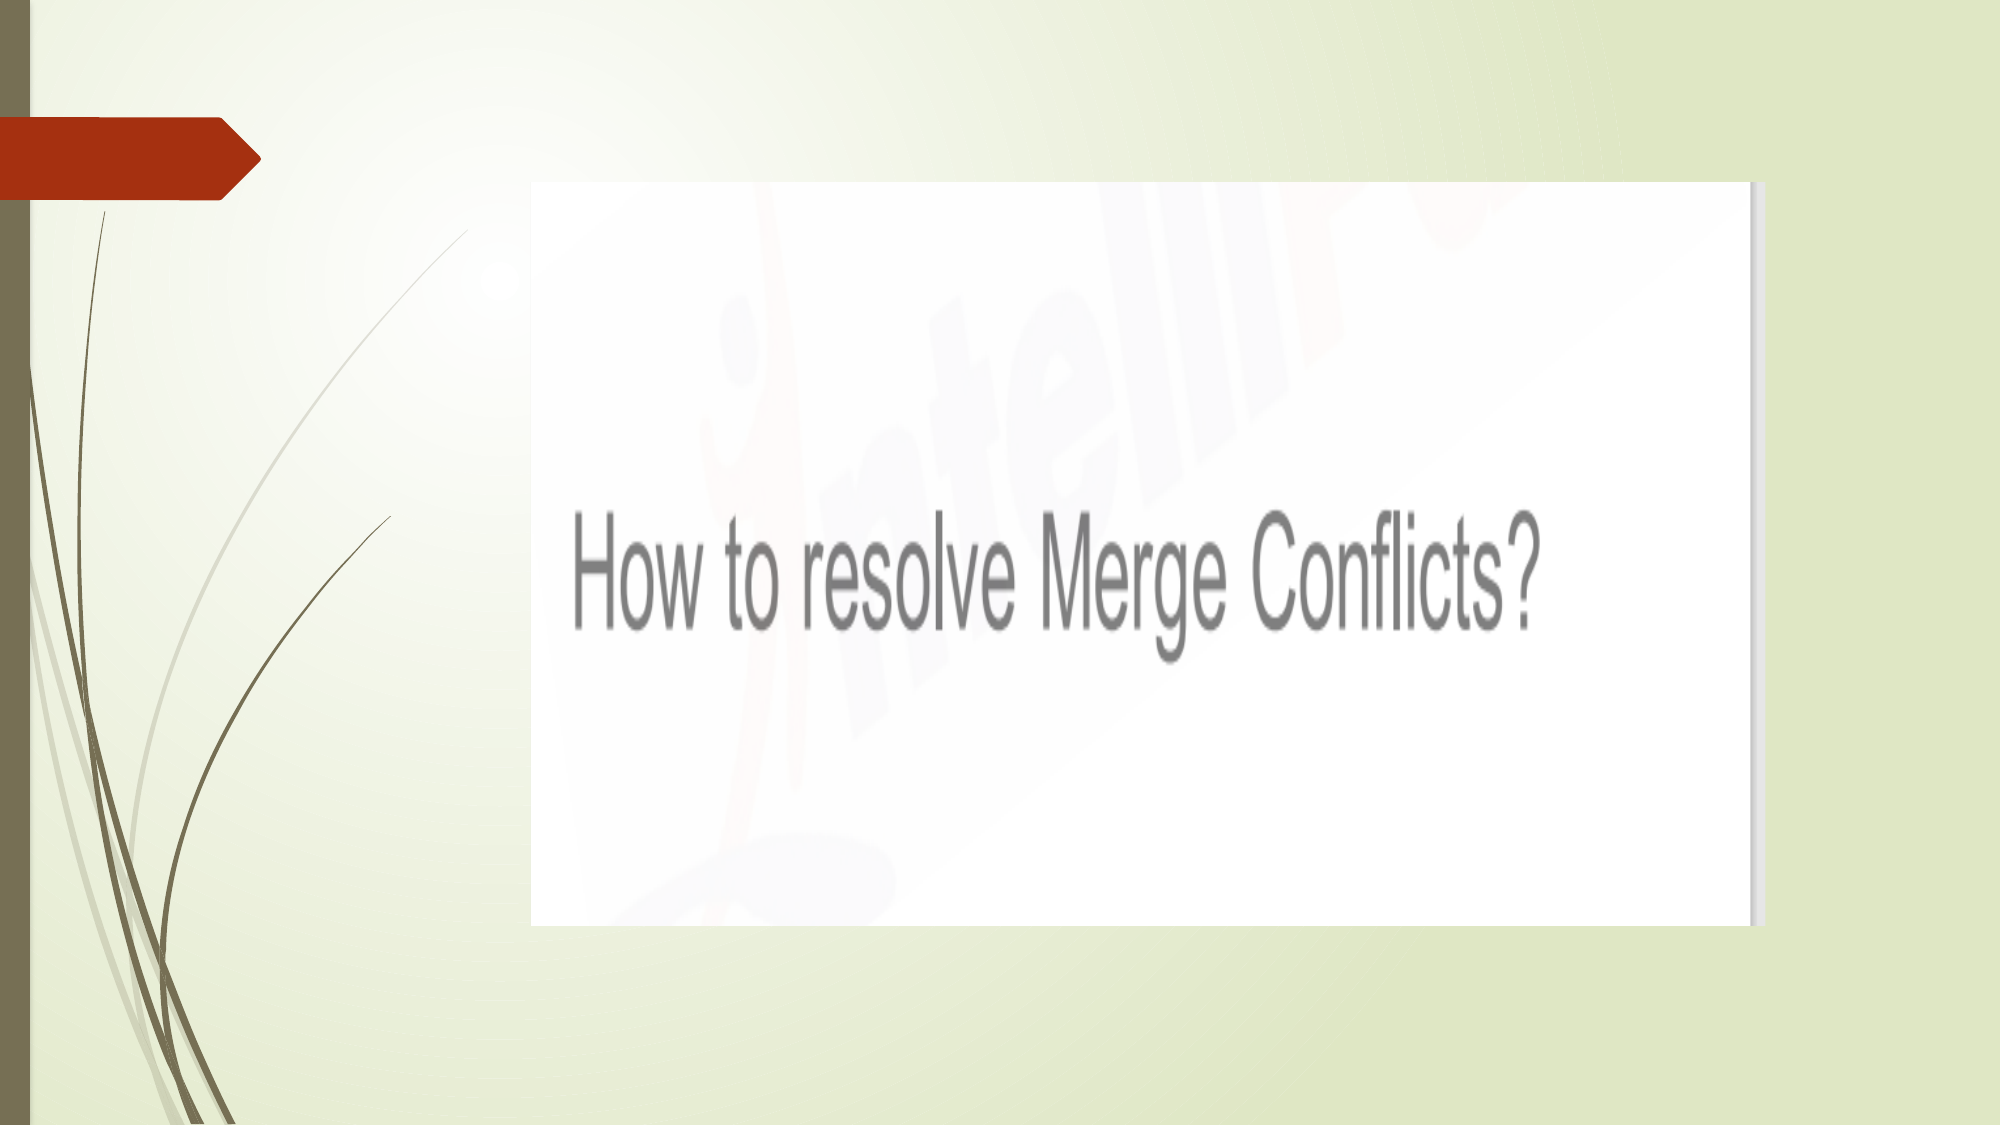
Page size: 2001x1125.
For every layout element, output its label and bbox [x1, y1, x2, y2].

list [530, 182, 1766, 926]
